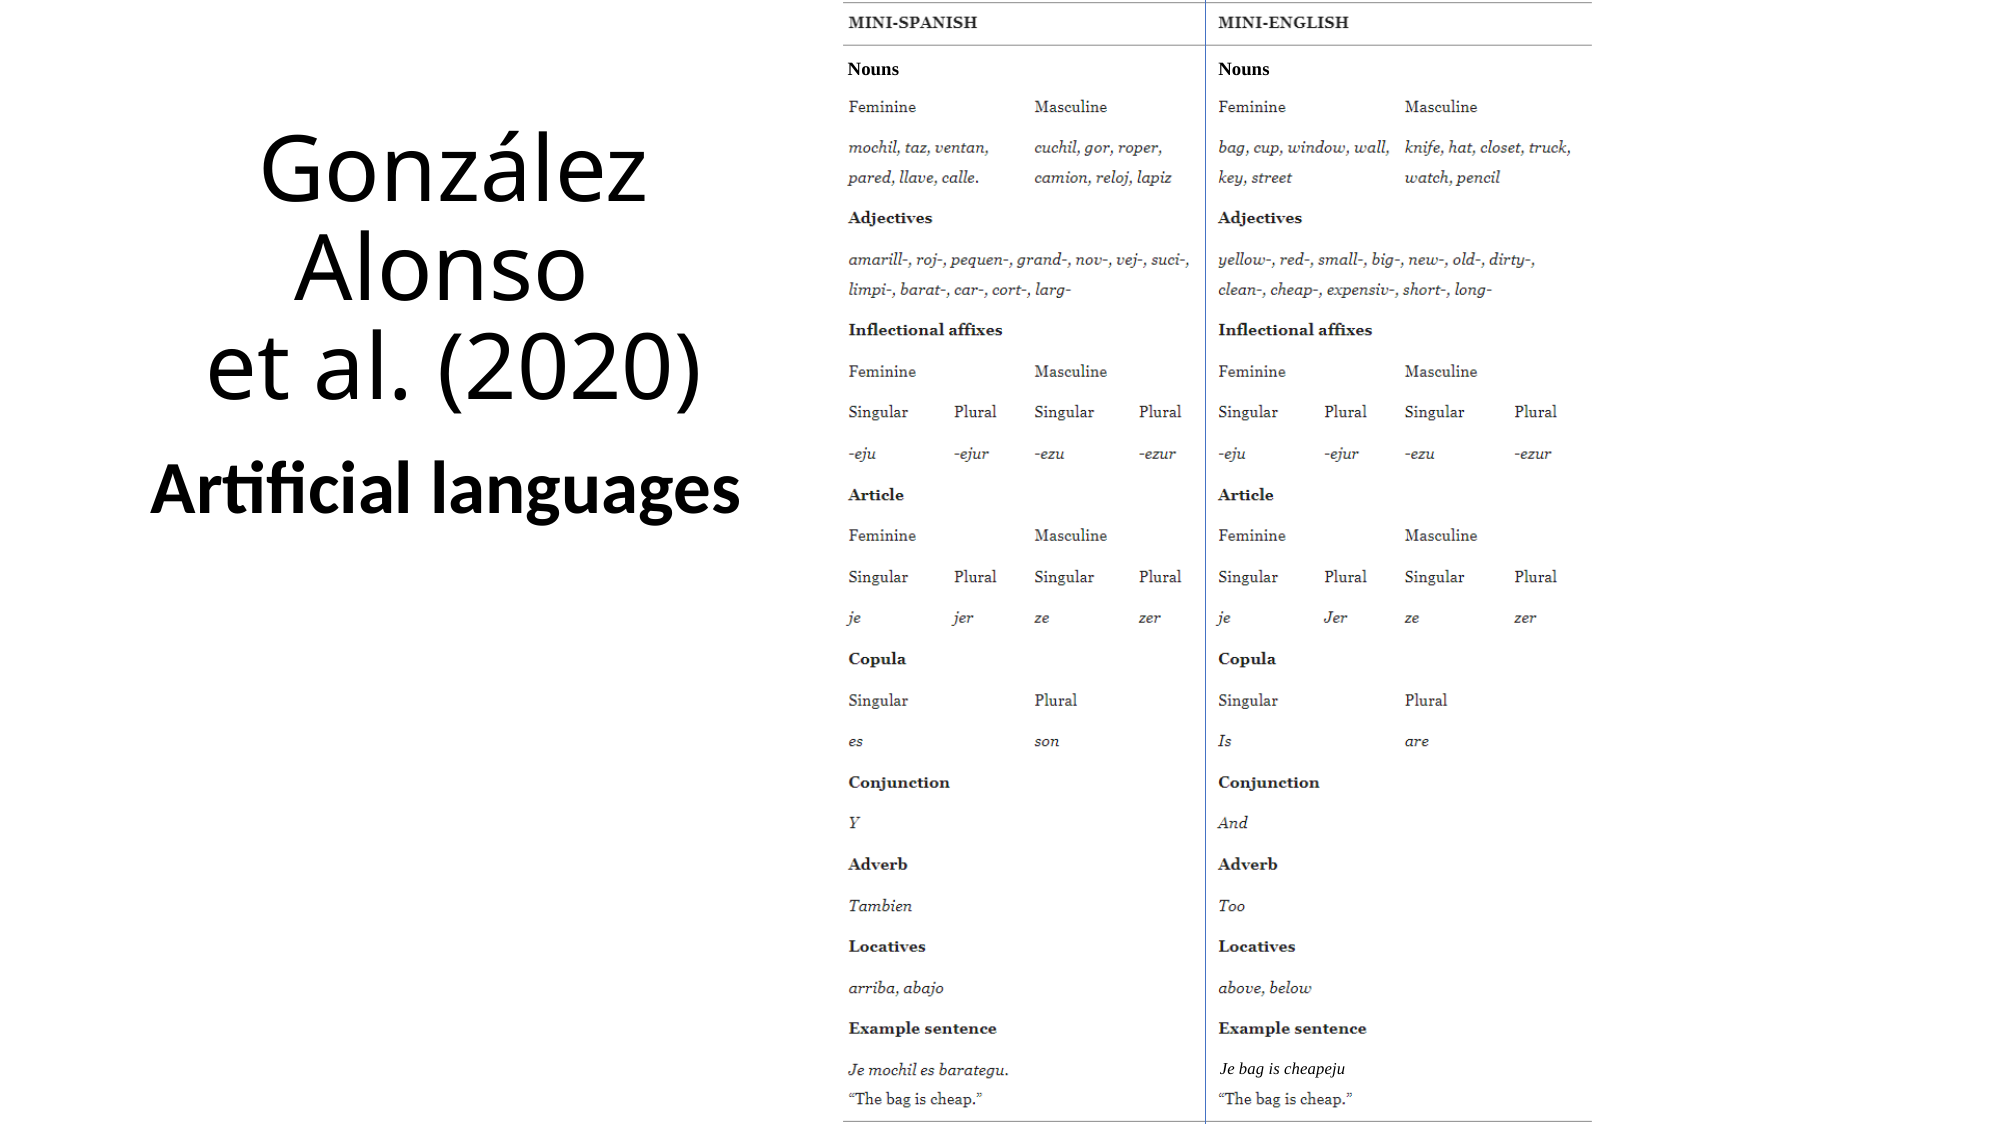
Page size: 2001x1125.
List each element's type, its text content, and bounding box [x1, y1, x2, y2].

text_box Nouns [833, 49, 841, 87]
picture [1206, 0, 1595, 1124]
list Artificial languages [132, 440, 761, 563]
picture [841, 0, 1205, 1124]
title González Alonso et al. (2020) [93, 162, 815, 380]
